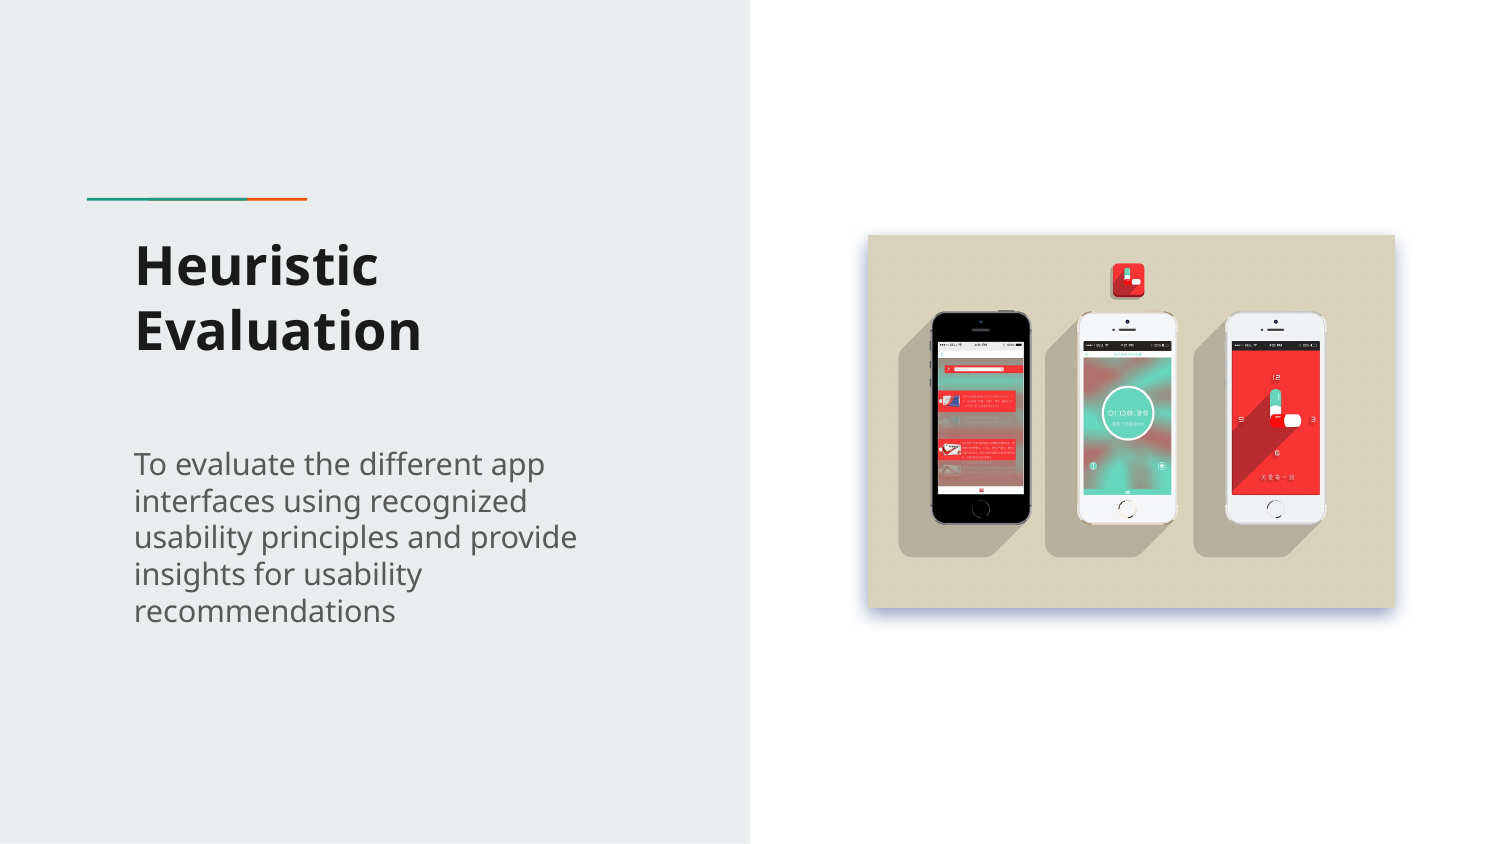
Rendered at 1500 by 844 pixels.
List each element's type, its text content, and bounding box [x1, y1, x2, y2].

title Heuristic Evaluation [119, 216, 662, 494]
picture [867, 235, 1395, 609]
subtitle To evaluate the different app interfaces using recognized usability principles and provide insights for usability recommendations [118, 430, 661, 644]
